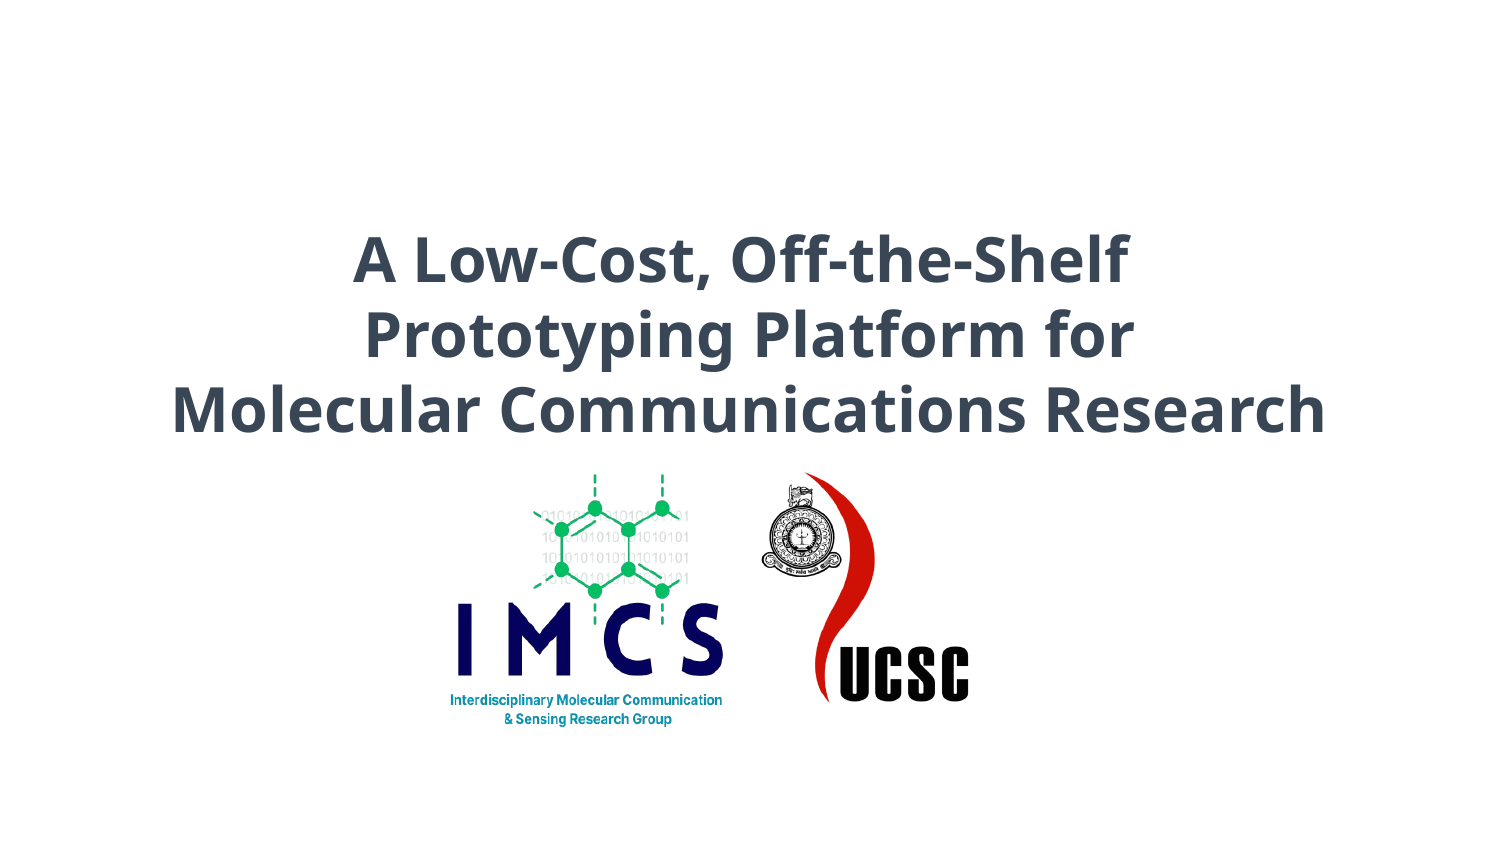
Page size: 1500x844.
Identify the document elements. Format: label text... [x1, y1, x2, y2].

picture [431, 459, 980, 730]
title A Low-Cost, Off-the-Shelf Prototyping Platform for Molecular Communications Research [112, 182, 1388, 460]
